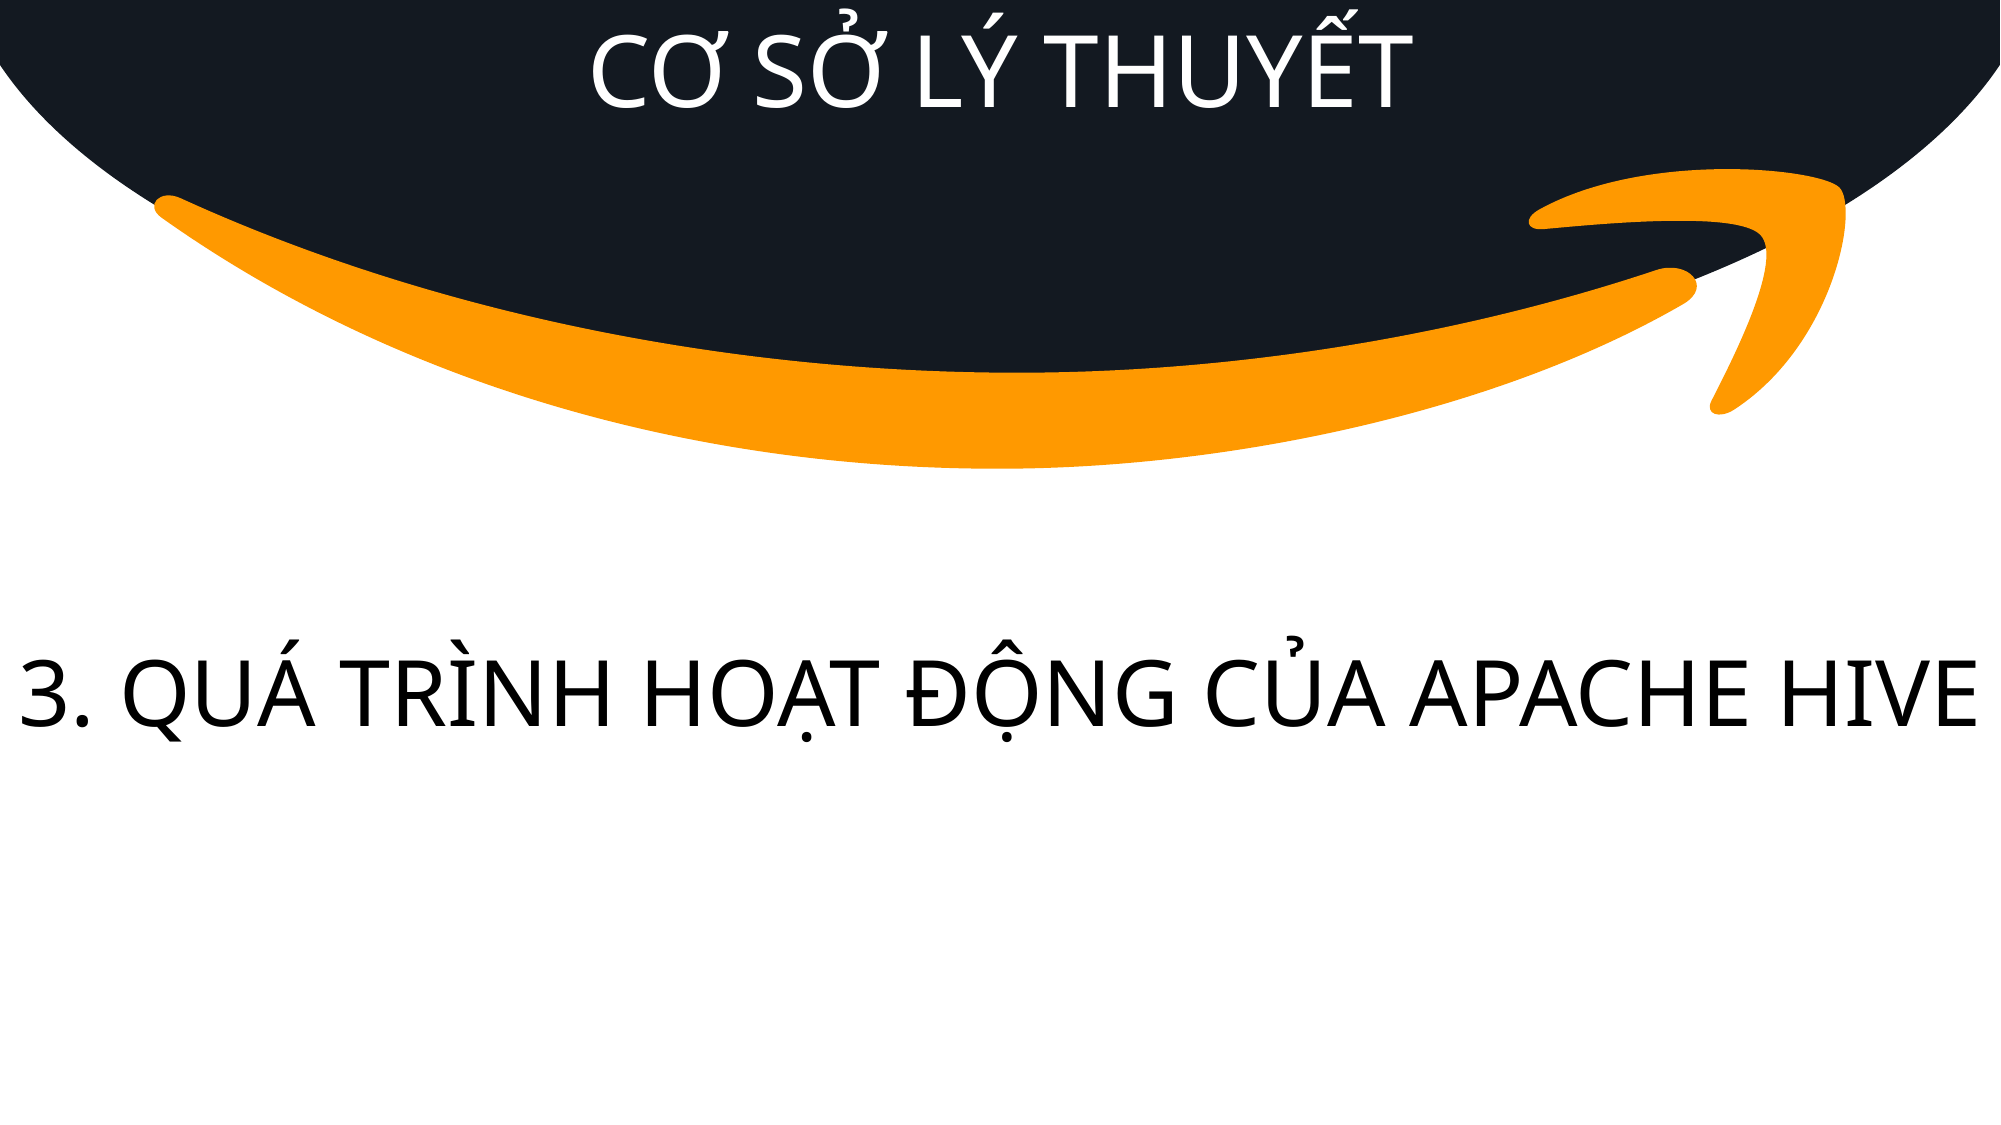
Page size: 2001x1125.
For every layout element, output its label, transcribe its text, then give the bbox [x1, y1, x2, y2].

text_box 3. QUÁ TRÌNH HOẠT ĐỘNG CỦA APACHE HIVE [3, 627, 1998, 753]
text_box [0, 0, 2000, 206]
text_box CƠ SỞ LÝ THUYẾT [572, 0, 1430, 135]
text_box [154, 169, 1846, 469]
